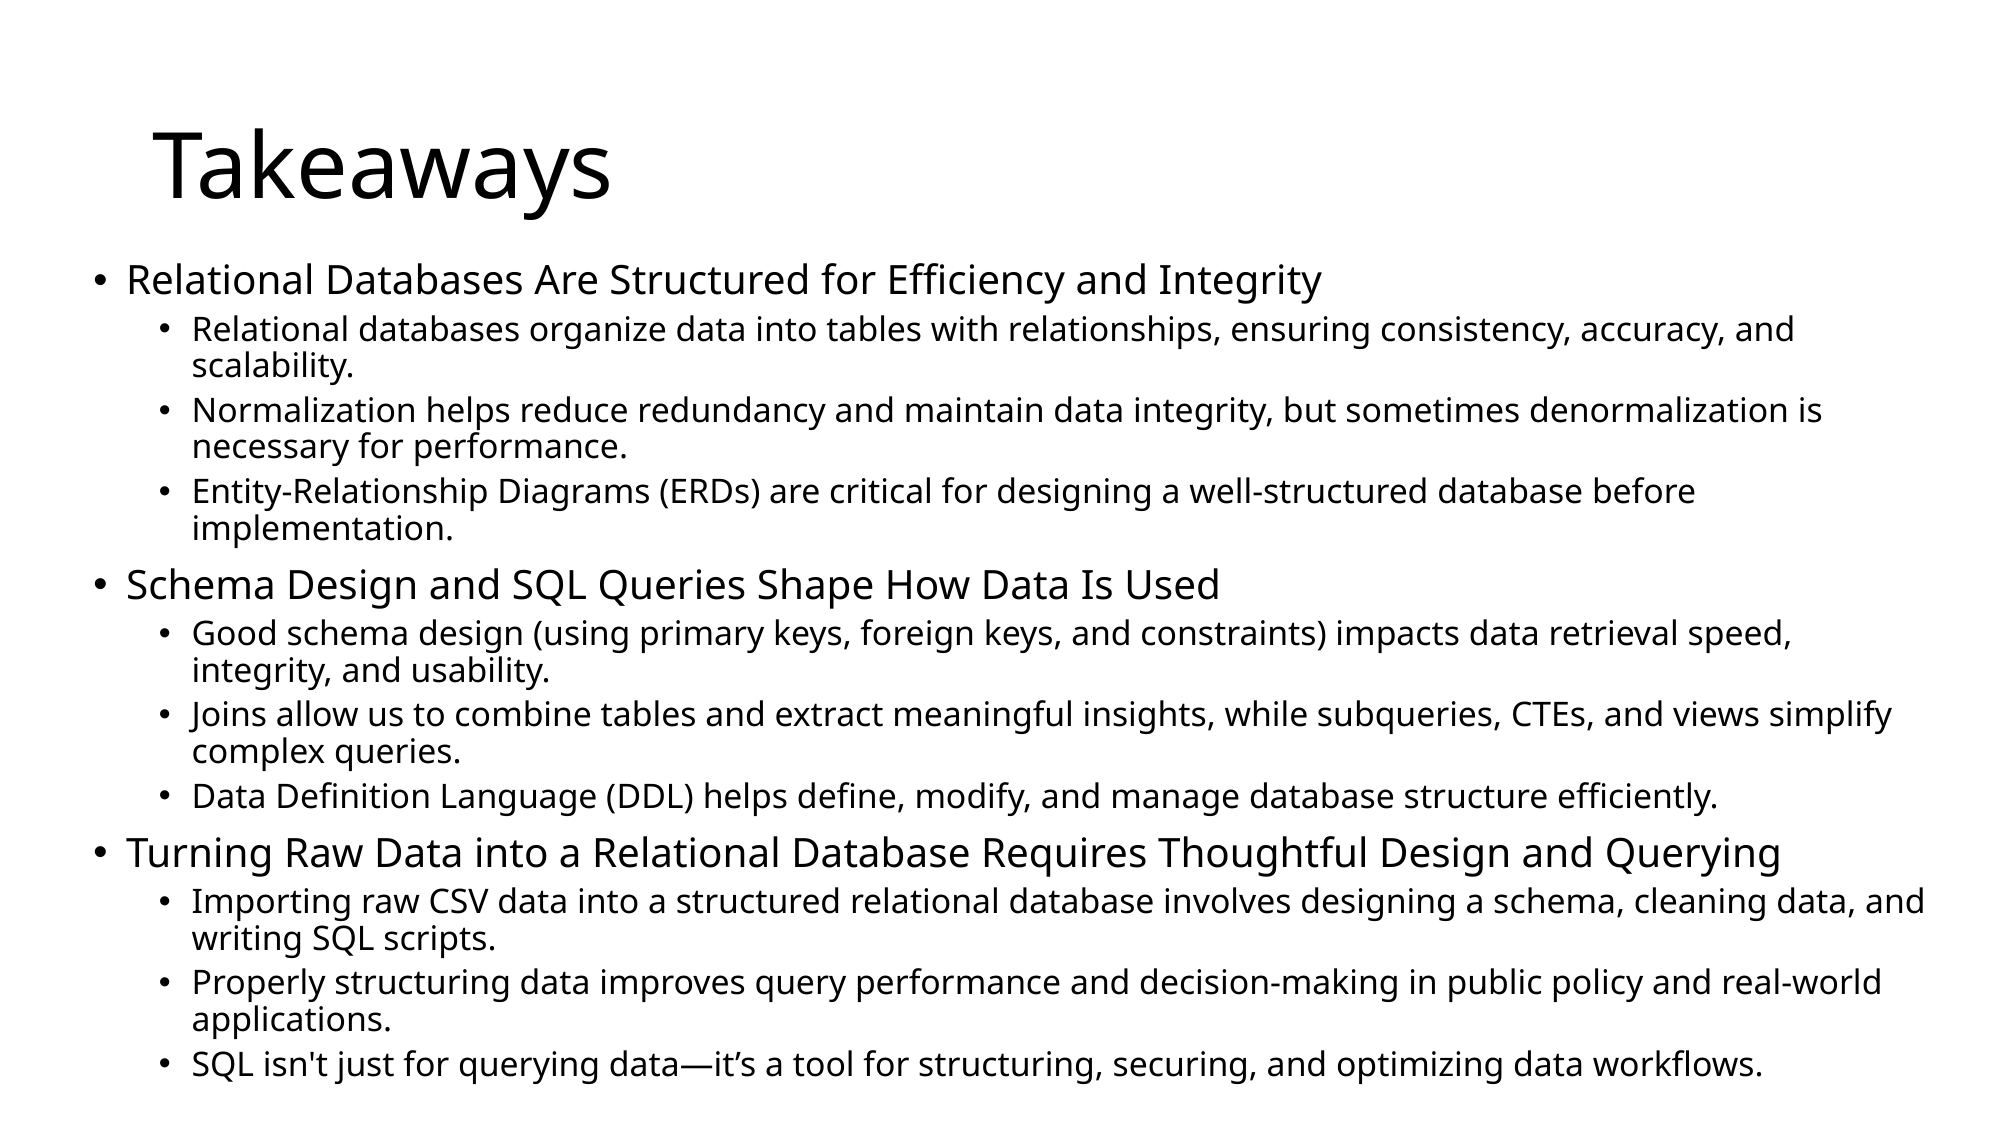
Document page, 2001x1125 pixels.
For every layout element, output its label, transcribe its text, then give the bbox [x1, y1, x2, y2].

title Takeaways [137, 59, 1863, 252]
list Relational Databases Are Structured for Efficiency and Integrity Relational databases organize data into tables with relationships, ensuring consistency, accuracy, and scalability. Normalization helps reduce redundancy and maintain data integrity, but sometimes denormalization is necessary for performance. Entity-Relationship Diagrams (ERDs) are critical for designing a well-structured database before implementation. Schema Design and SQL Queries Shape How Data Is Used Good schema design (using primary keys, foreign keys, and constraints) impacts data retrieval speed, integrity, and usability. Joins allow us to combine tables and extract meaningful insights, while subqueries, CTEs, and views simplify complex queries. Data Definition Language (DDL) helps define, modify, and manage database structure efficiently. Turning Raw Data into a Relational Database Requires Thoughtful Design and Querying Importing raw CSV data into a structured relational database involves designing a schema, cleaning data, and writing SQL scripts. Properly structuring data improves query performance and decision-making in public policy and real-world applications. SQL isn't just for querying data—it’s a tool for structuring, securing, and optimizing data workflows. [78, 252, 1946, 1093]
